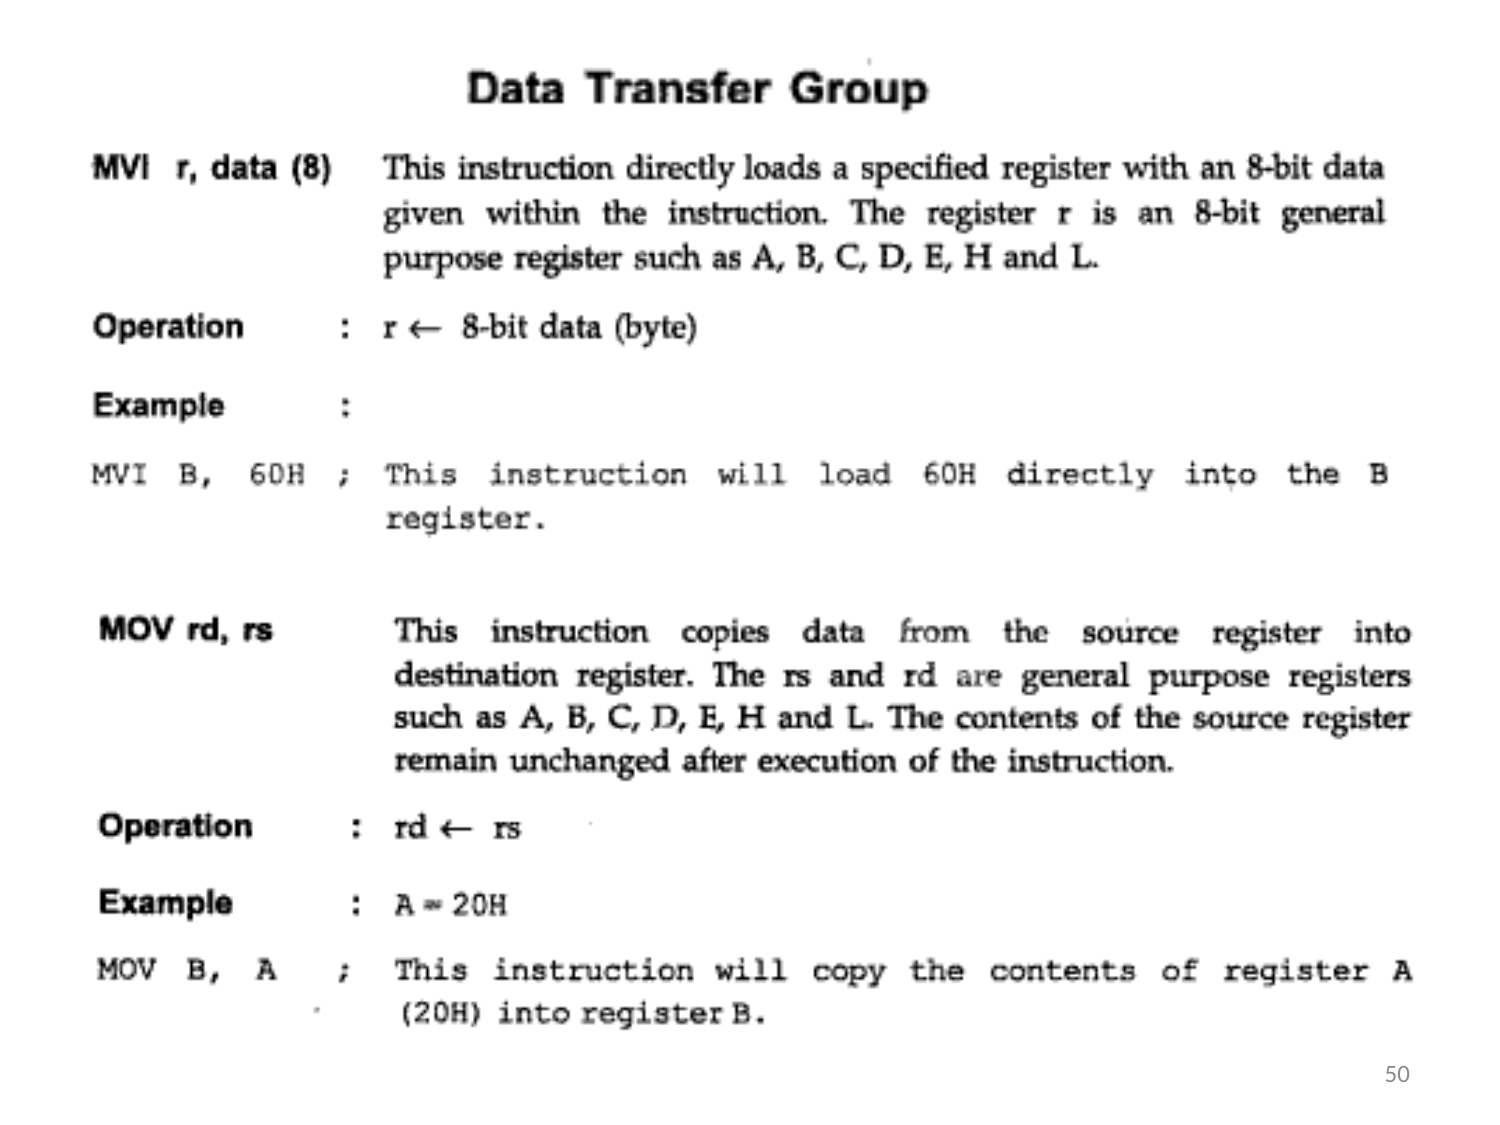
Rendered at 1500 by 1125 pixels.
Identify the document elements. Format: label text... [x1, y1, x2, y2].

picture [87, 599, 1451, 1047]
slide_number 50 [1074, 1055, 1425, 1103]
picture [74, 149, 1438, 538]
picture [462, 49, 944, 126]
